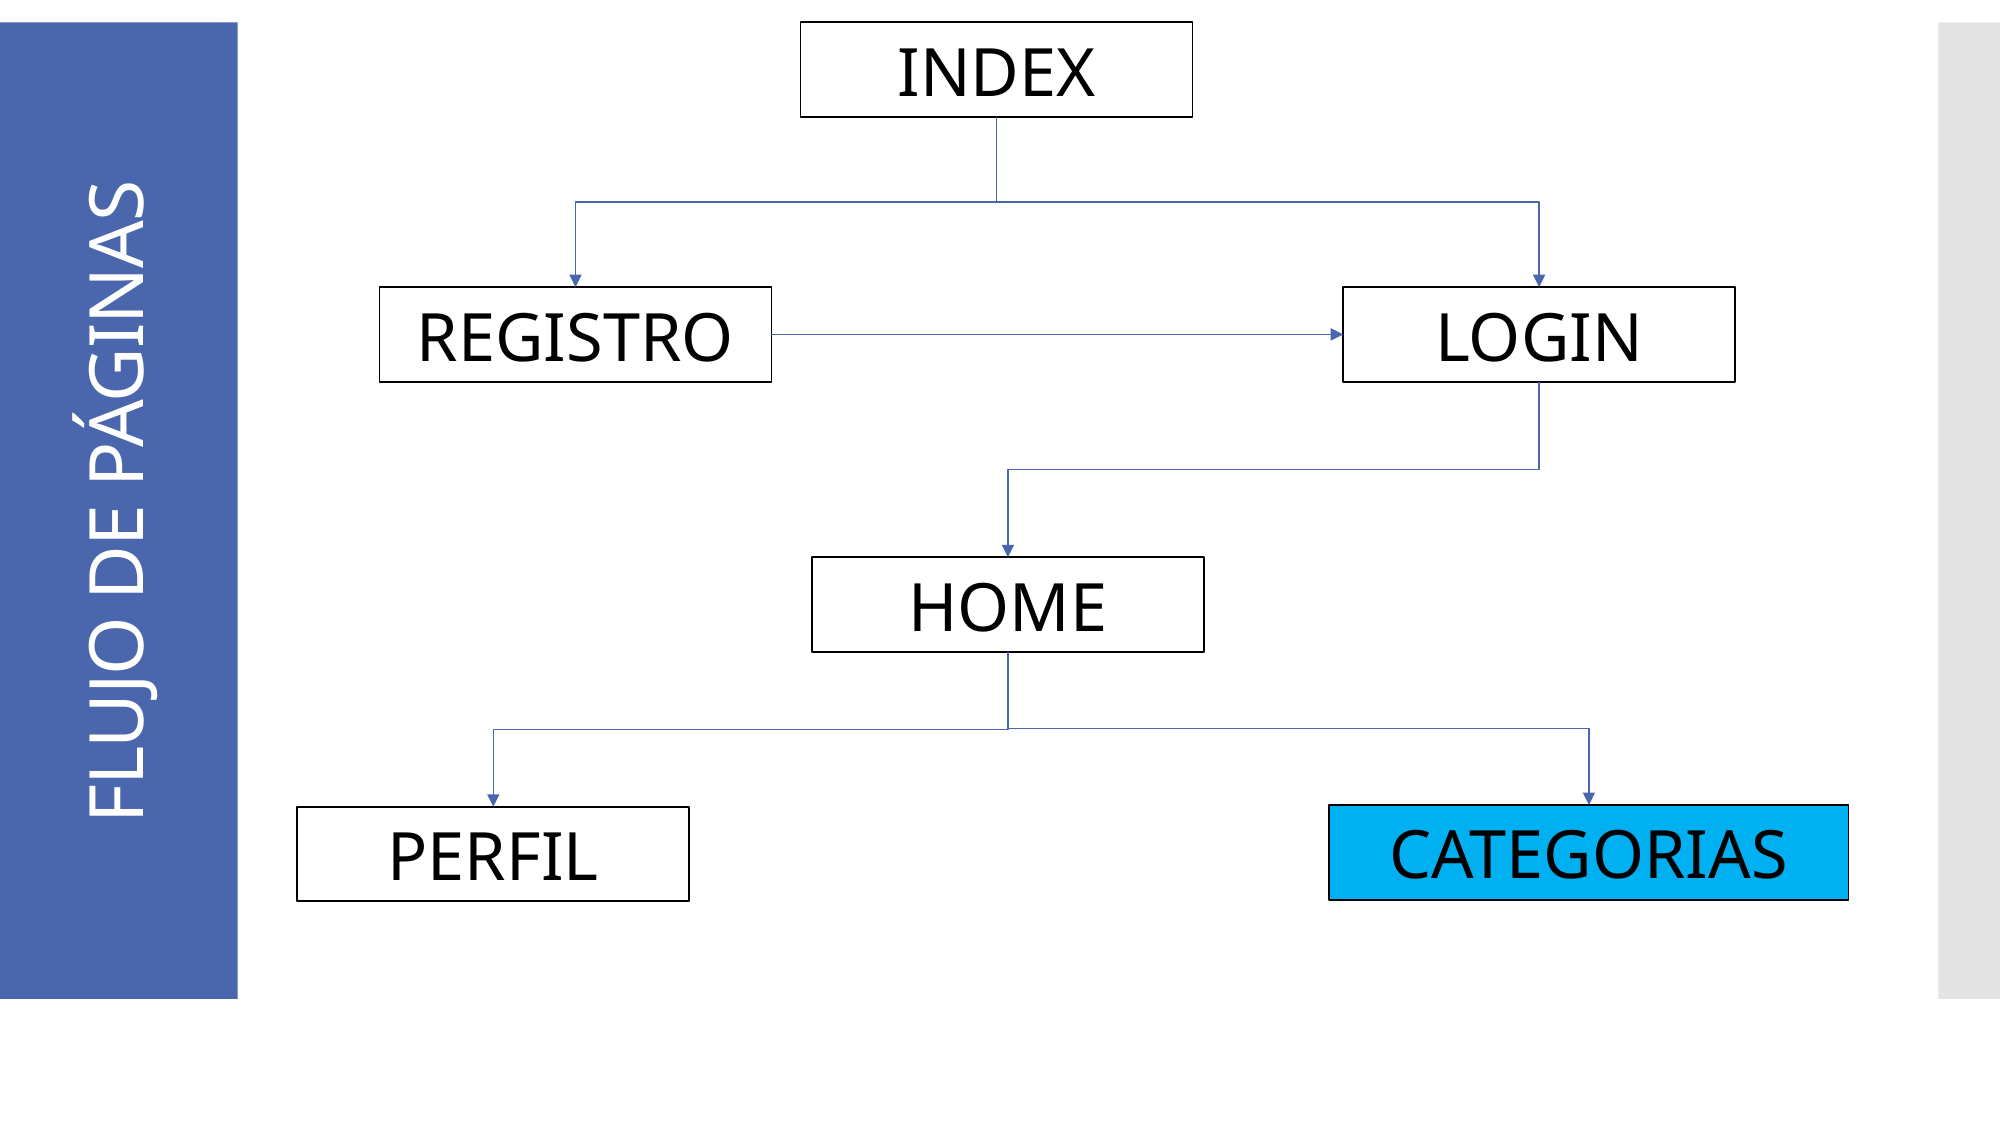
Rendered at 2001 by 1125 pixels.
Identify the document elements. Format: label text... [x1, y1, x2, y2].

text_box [701, 0, 871, 414]
title FLUJO DE PÁGINAS [0, 22, 238, 982]
text_box LOGIN [1361, 286, 1736, 383]
text_box INDEX [871, 21, 1183, 118]
text_box REGISTRO [379, 286, 701, 383]
text_box PERFIL [296, 806, 673, 902]
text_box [673, 472, 828, 988]
text_box HOME [828, 556, 1186, 653]
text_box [1186, 204, 1361, 736]
text_box CATEGORIAS [1375, 804, 1849, 901]
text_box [1183, 0, 1353, 334]
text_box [1222, 438, 1375, 1020]
